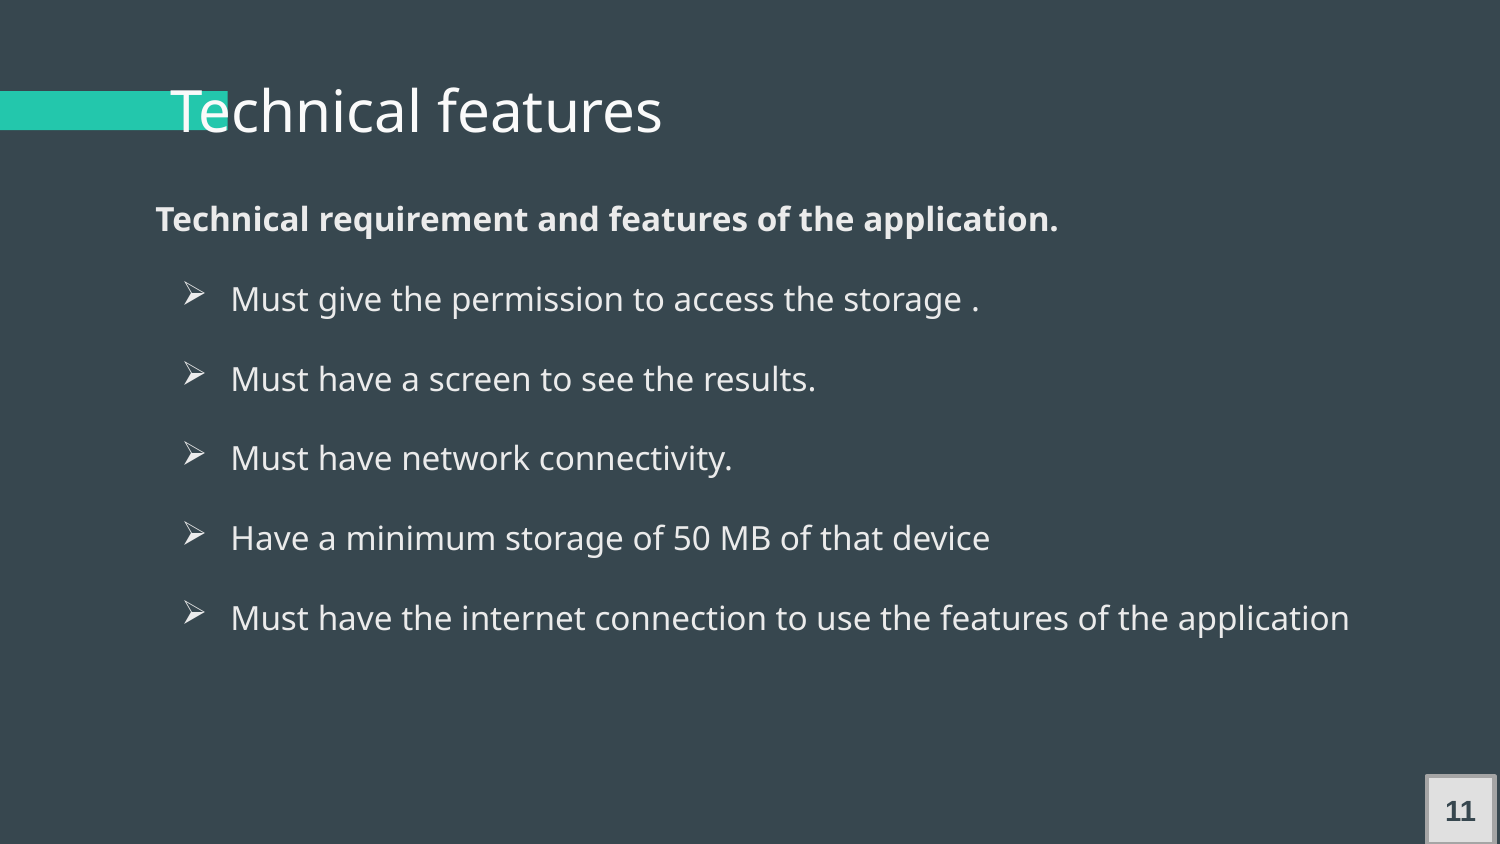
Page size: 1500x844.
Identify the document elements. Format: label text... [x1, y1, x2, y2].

title Technical features [155, 59, 1348, 142]
subtitle Technical requirement and features of the application. Must give the permission to access the storage . Must have a screen to see the results. Must have network connectivity. Have a minimum storage of 50 MB of that device Must have the internet connection to use the features of the application [140, 183, 1399, 744]
text_box 11 [1425, 774, 1497, 844]
